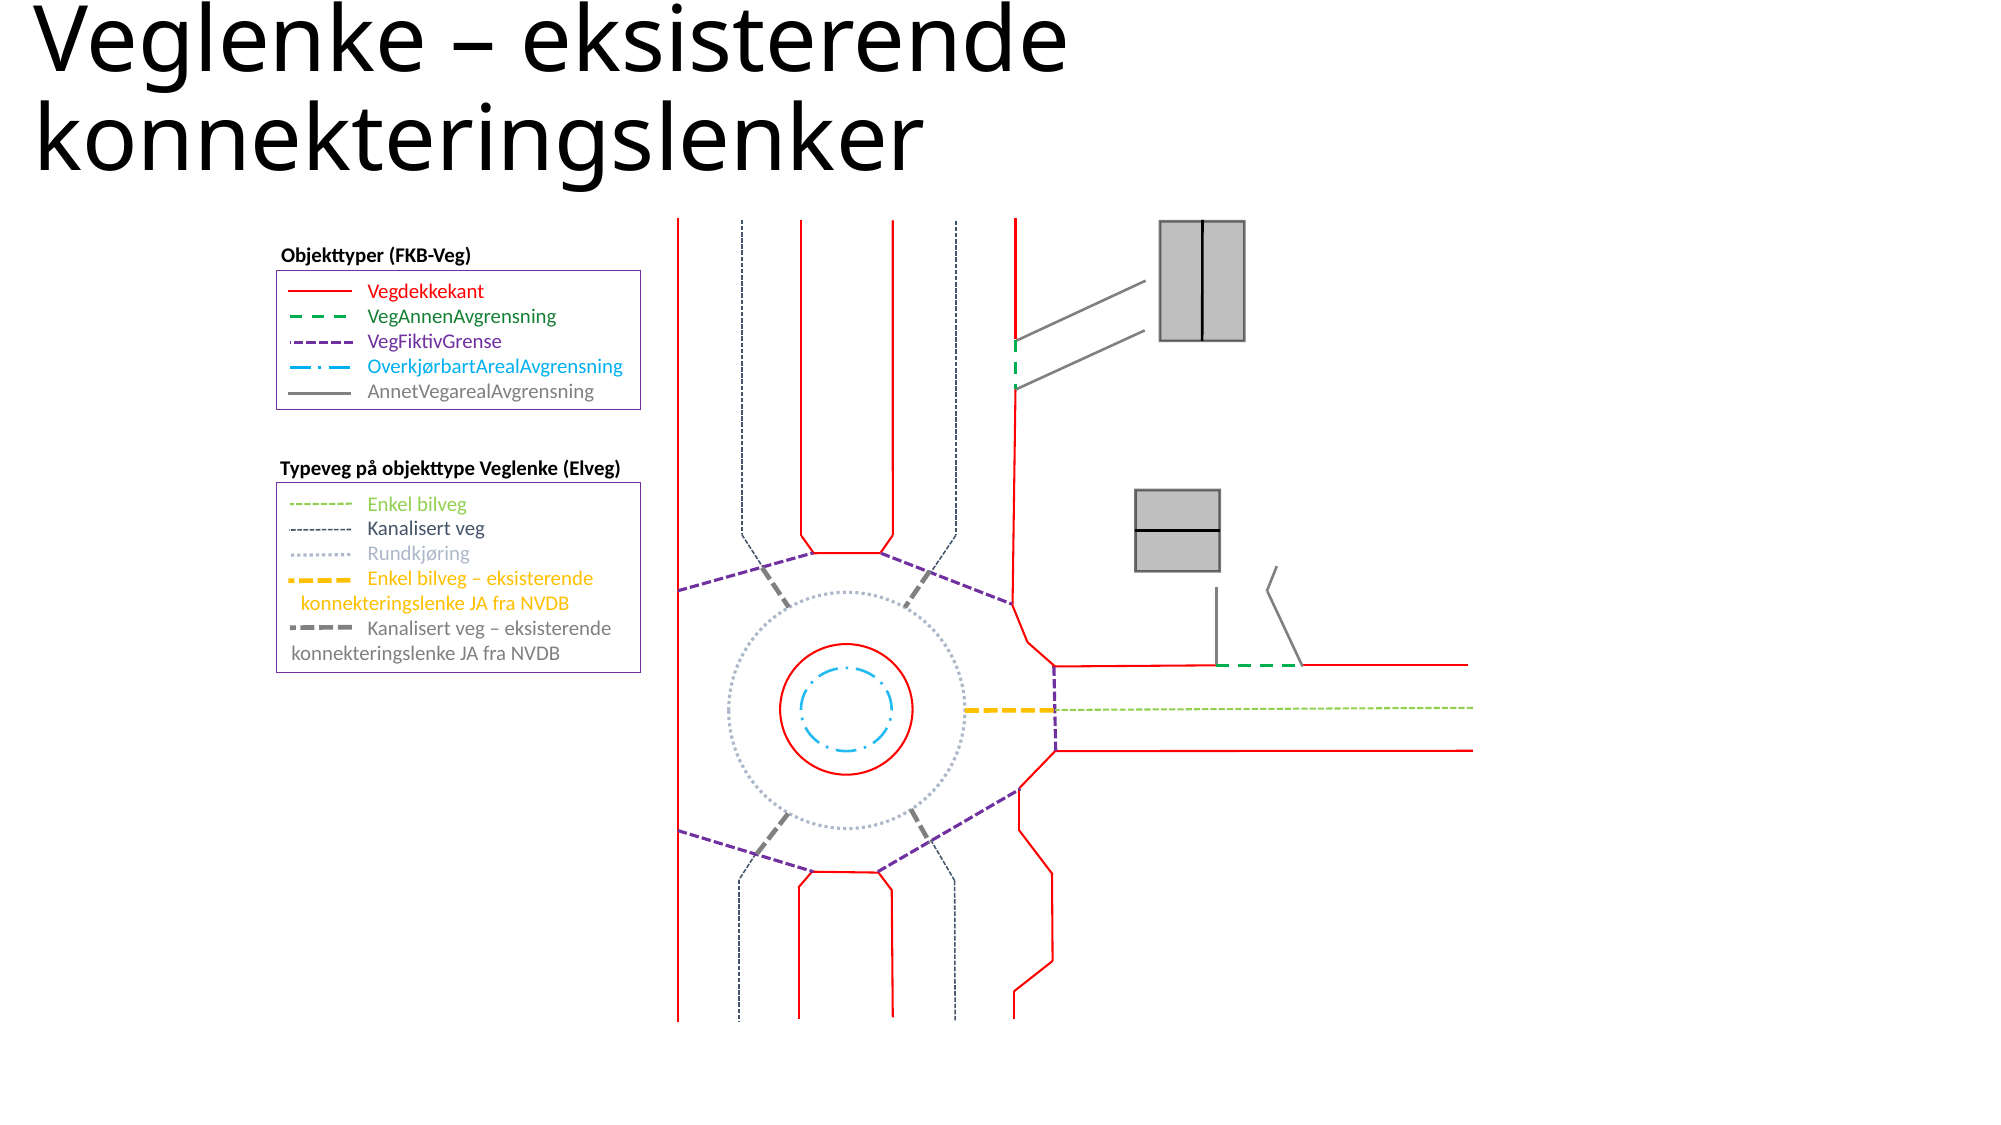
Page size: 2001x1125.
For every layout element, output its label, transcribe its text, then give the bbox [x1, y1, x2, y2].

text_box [762, 567, 789, 608]
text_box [1011, 604, 1028, 643]
text_box Vegdekkekant VegAnnenAvgrensning VegFiktivGrense OverkjørbartArealAvgrensning AnnetVegarealAvgrensning [276, 270, 641, 410]
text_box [877, 788, 1021, 872]
text_box [1159, 221, 1201, 341]
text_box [930, 872, 955, 881]
text_box [1135, 490, 1220, 529]
text_box Enkel bilveg Kanalisert veg Rundkjøring Enkel bilveg – eksisterende konnekteringslenke JA fra NVDB Kanalisert veg – eksisterende konnekteringslenke JA fra NVDB [276, 487, 641, 673]
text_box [801, 535, 814, 552]
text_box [677, 830, 814, 872]
title Veglenke – eksisterende konnekteringslenker [18, 20, 1744, 162]
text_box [755, 813, 789, 856]
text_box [1012, 388, 1016, 604]
text_box [728, 591, 966, 830]
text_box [1015, 280, 1146, 342]
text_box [877, 872, 893, 891]
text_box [1019, 751, 1056, 789]
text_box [910, 809, 930, 843]
text_box [1204, 221, 1245, 341]
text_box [1014, 960, 1053, 992]
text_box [1266, 566, 1277, 592]
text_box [904, 571, 930, 608]
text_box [1267, 591, 1303, 665]
text_box Typeveg på objekttype Veglenke (Elveg) [265, 447, 641, 487]
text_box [1027, 642, 1056, 667]
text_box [798, 872, 812, 888]
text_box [741, 534, 763, 567]
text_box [677, 552, 762, 591]
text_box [930, 553, 1012, 605]
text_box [880, 535, 893, 553]
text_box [1019, 830, 1053, 875]
text_box [1135, 532, 1220, 572]
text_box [930, 535, 956, 573]
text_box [739, 872, 756, 880]
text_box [763, 552, 814, 591]
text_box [1015, 330, 1145, 390]
text_box Objekttyper (FKB-Veg) [266, 234, 506, 275]
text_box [880, 553, 930, 605]
